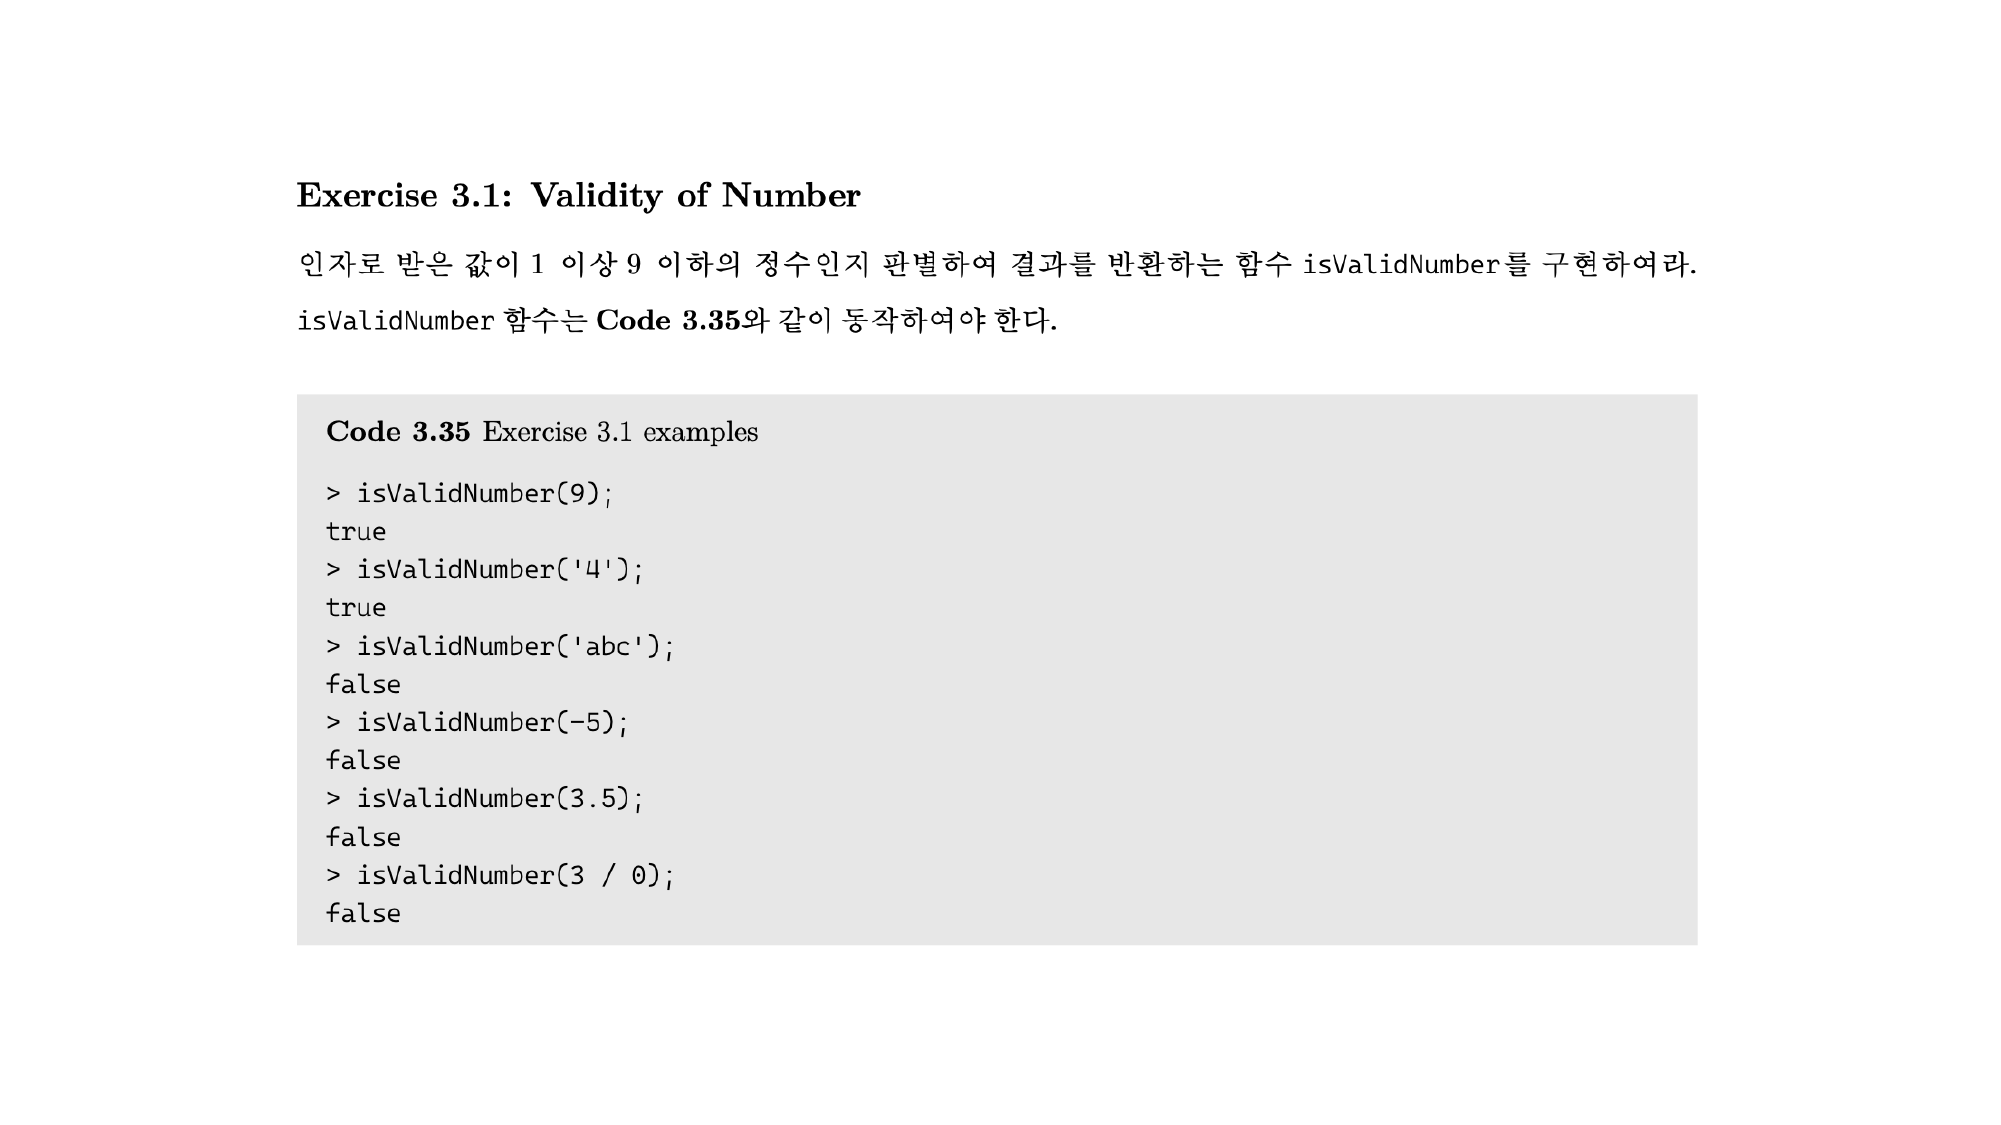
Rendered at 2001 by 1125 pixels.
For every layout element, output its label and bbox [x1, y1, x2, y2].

picture [273, 159, 1727, 966]
